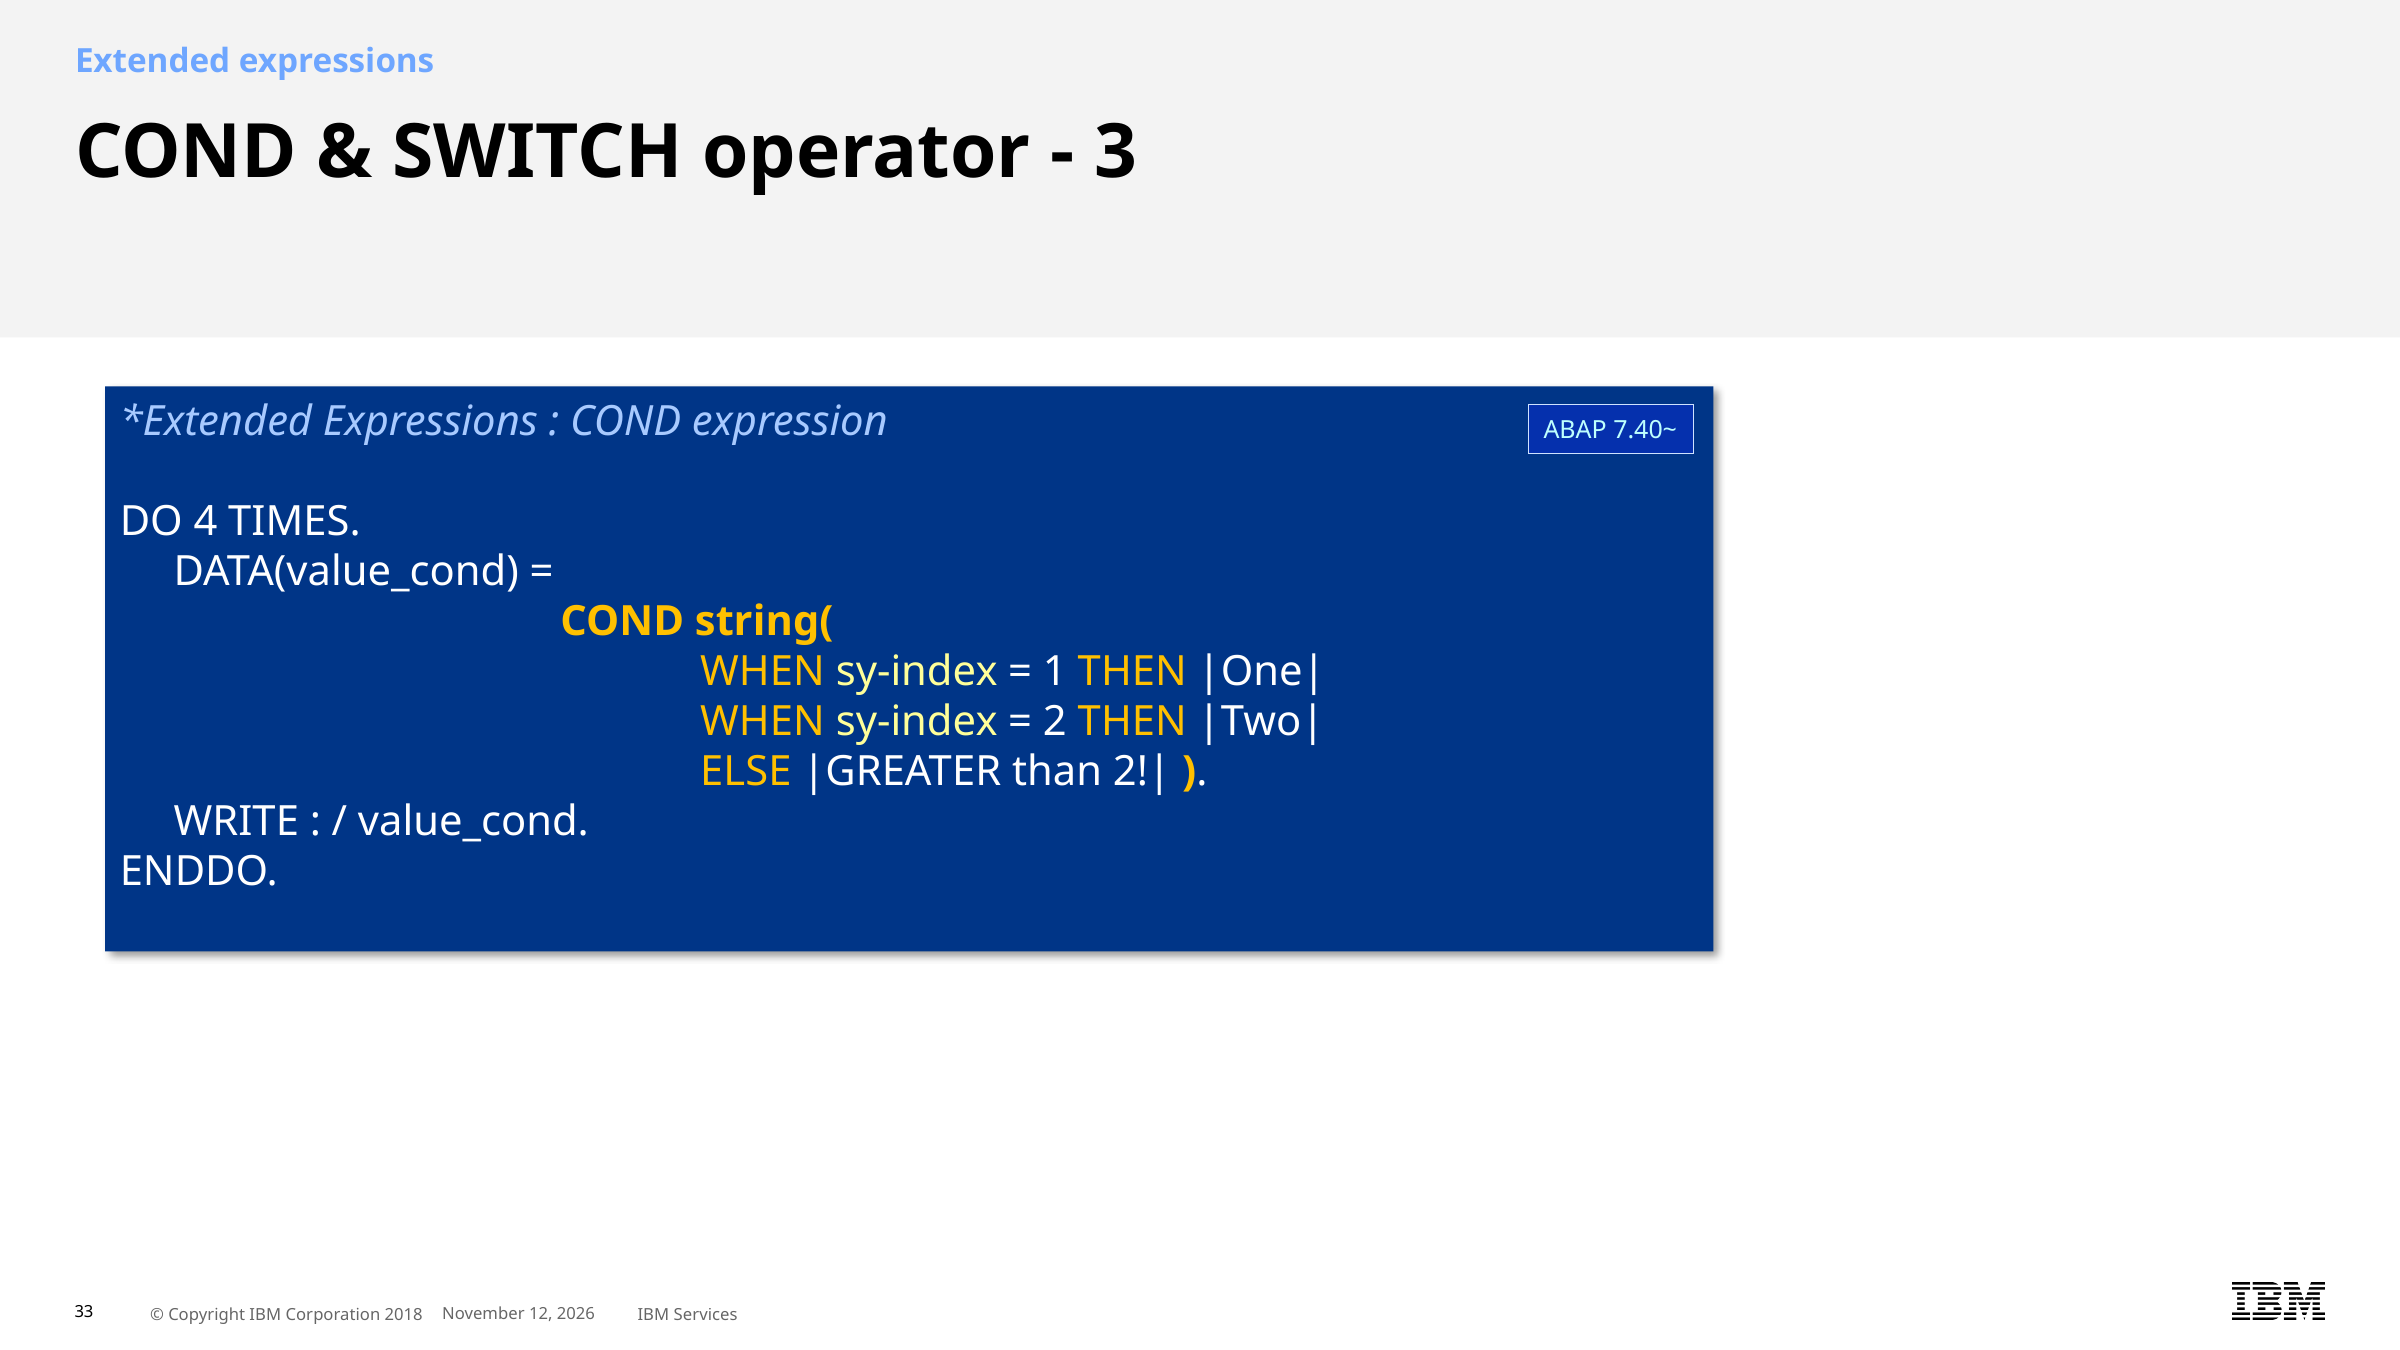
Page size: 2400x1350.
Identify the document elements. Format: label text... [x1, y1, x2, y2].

text_box ABAP 7.40~ [1528, 404, 1694, 454]
text_box *Extended Expressions : COND expression DO 4 TIMES. DATA(value_cond) = COND string( WHEN sy-index = 1 THEN |One| WHEN sy-index = 2 THEN |Two| ELSE |GREATER than 2!| ). WRITE : / value_cond. ENDDO. [105, 386, 1714, 952]
picture [2232, 1282, 2325, 1320]
list Extended expressions [75, 43, 563, 113]
title COND & SWITCH operator - 3 [75, 112, 2325, 245]
